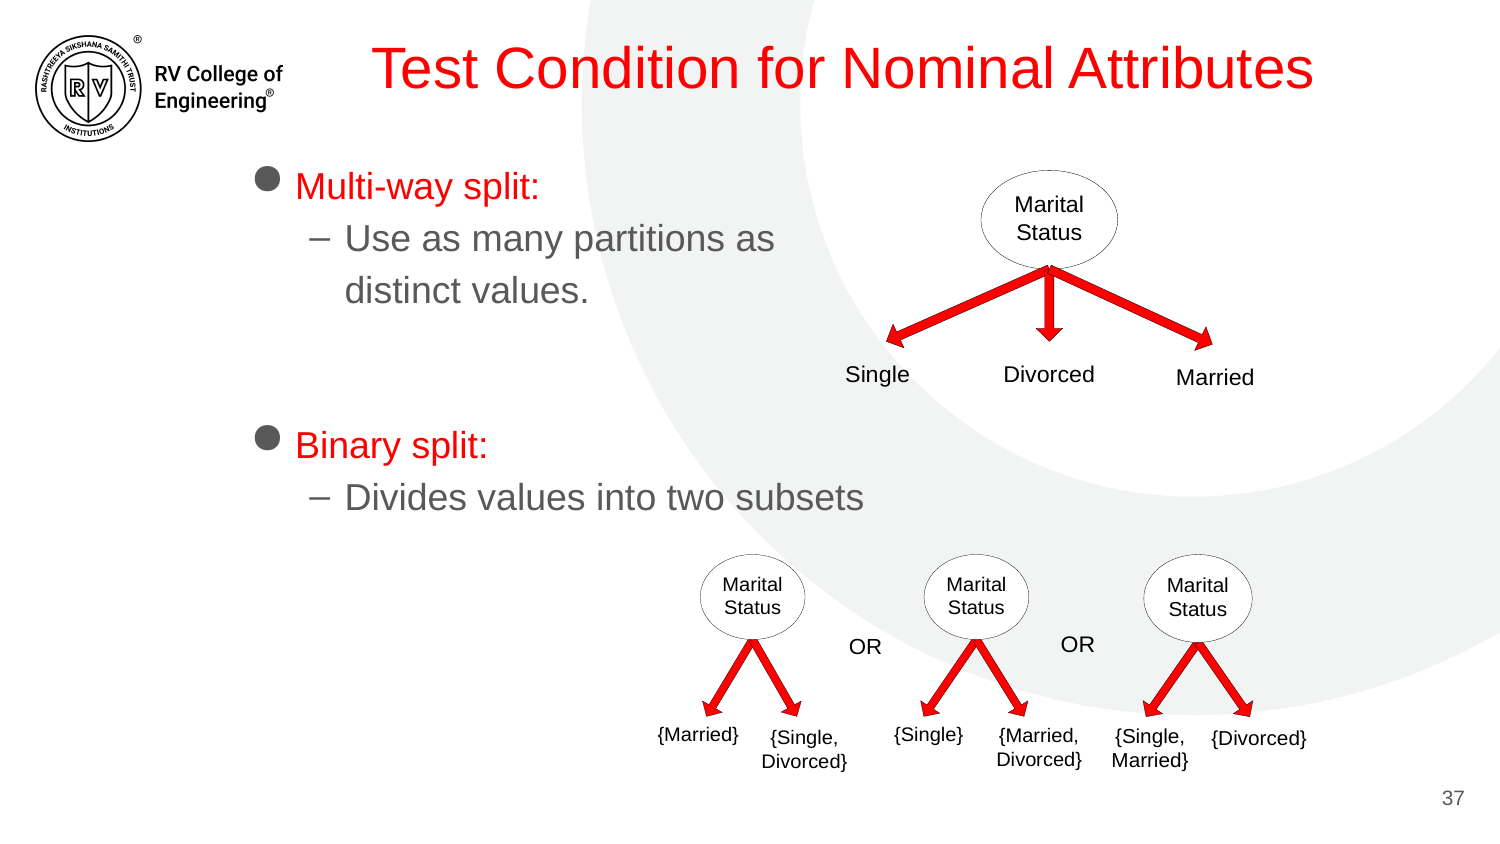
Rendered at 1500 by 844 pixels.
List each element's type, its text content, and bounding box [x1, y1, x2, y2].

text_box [1059, 552, 1309, 776]
list Multi-way split: Use as many partitions as distinct values. Binary split: Divides values into two subsets [238, 140, 891, 779]
slide_number 37 [1389, 764, 1480, 830]
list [656, 552, 1058, 776]
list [843, 168, 1257, 394]
title Test Condition for Nominal Attributes [347, 15, 1340, 129]
picture [0, 0, 1500, 844]
